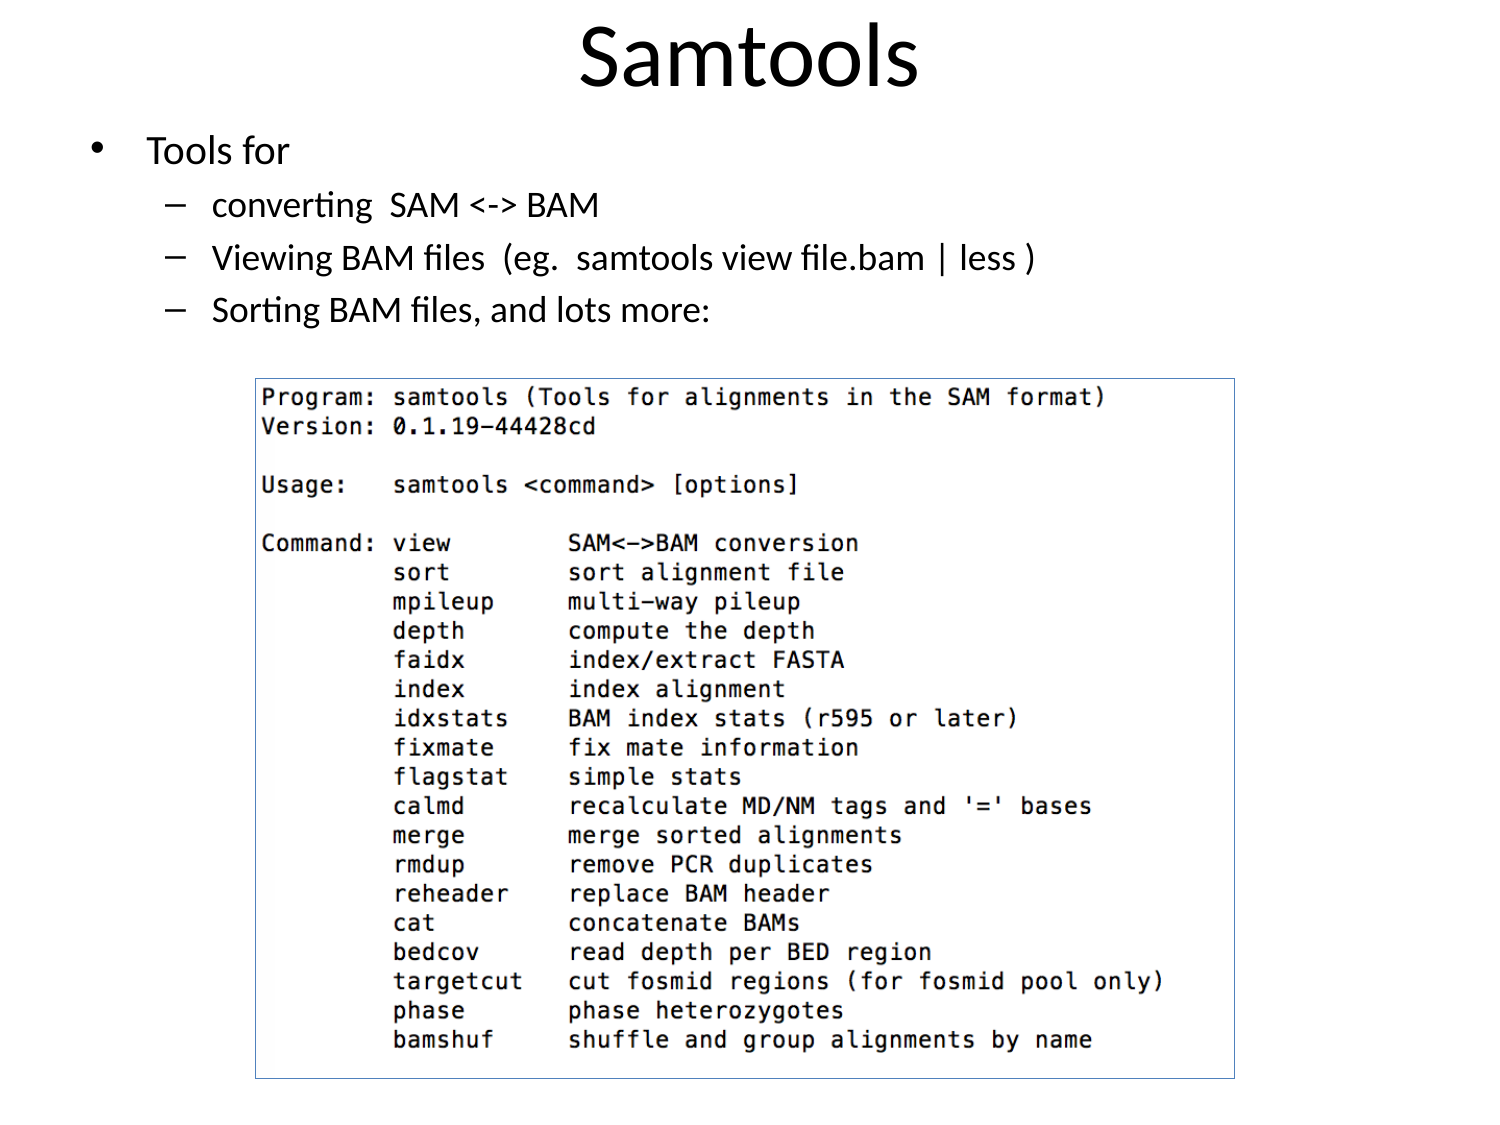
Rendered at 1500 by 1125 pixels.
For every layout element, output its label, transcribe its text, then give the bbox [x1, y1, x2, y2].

picture [255, 377, 1236, 1079]
list Tools for converting SAM <-> BAM Viewing BAM files (eg. samtools view file.bam | less ) Sorting BAM files, and lots more: [75, 114, 1425, 858]
title Samtools [75, 0, 1425, 114]
